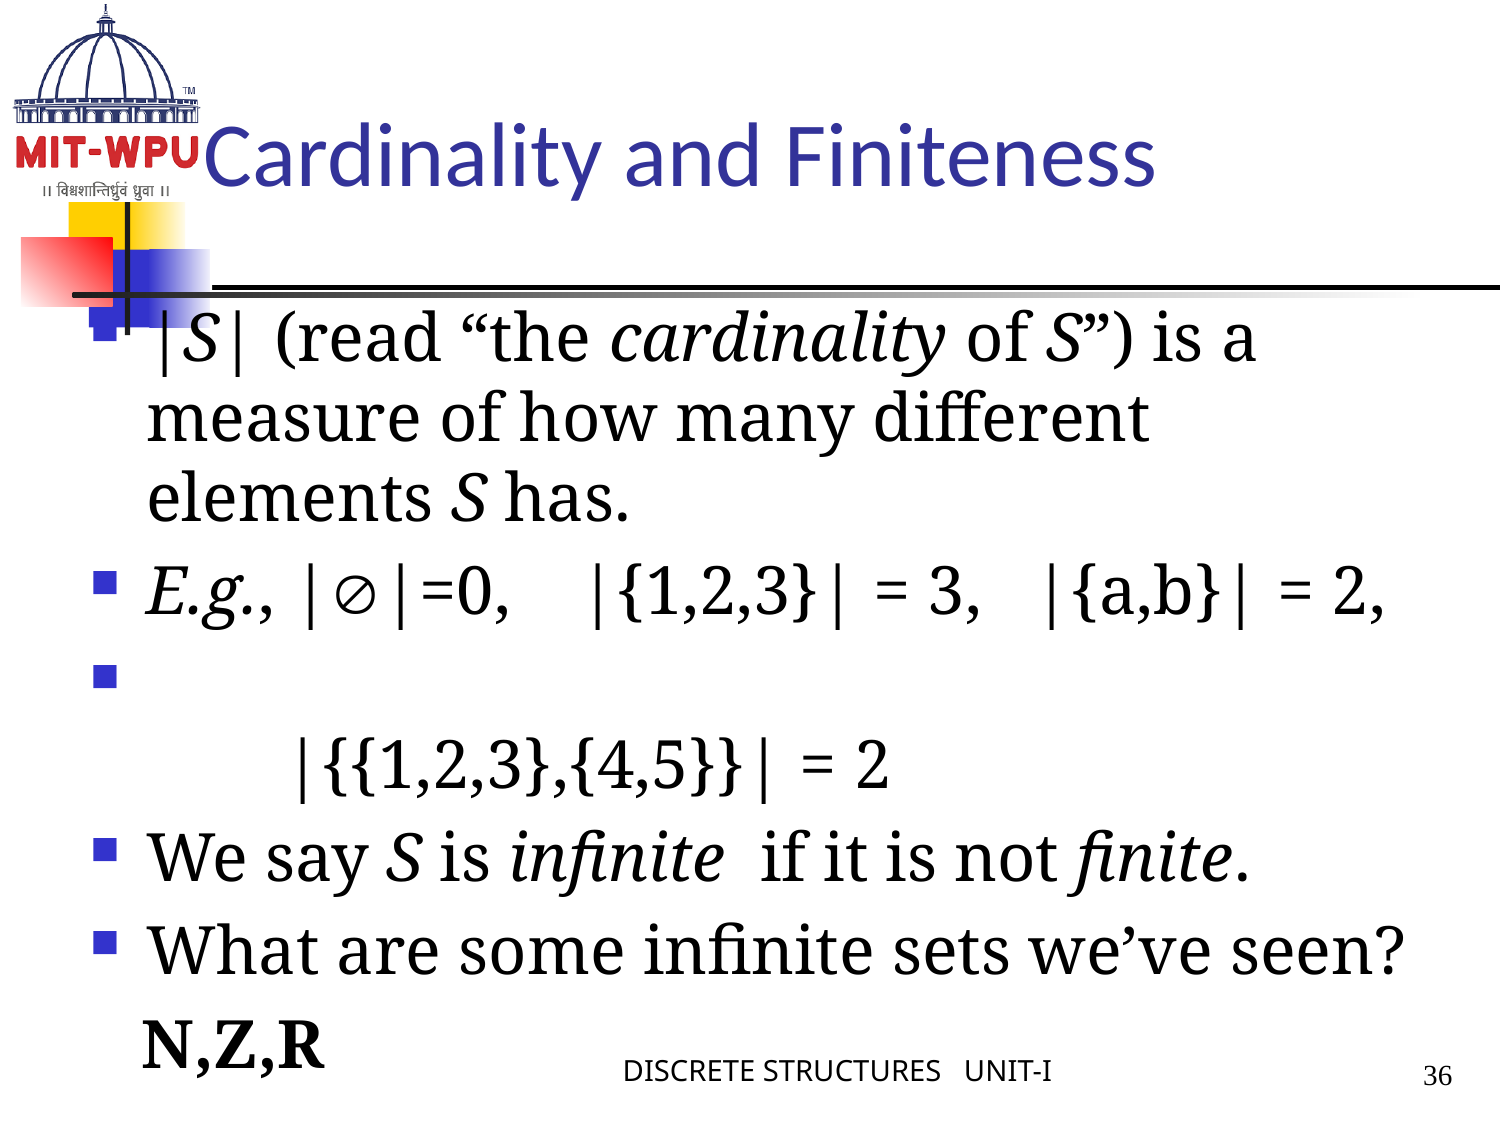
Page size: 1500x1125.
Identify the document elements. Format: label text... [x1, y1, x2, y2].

picture [12, 4, 222, 202]
footer DISCRETE STRUCTURES UNIT-I [600, 1024, 1075, 1100]
list |S| (read “the cardinality of S”) is a measure of how many different elements S has. E.g., ||=0, |{1,2,3}| = 3, |{a,b}| = 2, |{{1,2,3},{4,5}}| = 2 We say S is infinite if it is not finite. What are some infinite sets we’ve seen? N,Z,R [74, 287, 1426, 1038]
title Cardinality and Finiteness [188, 34, 1426, 213]
slide_number 36 [1155, 1024, 1468, 1100]
